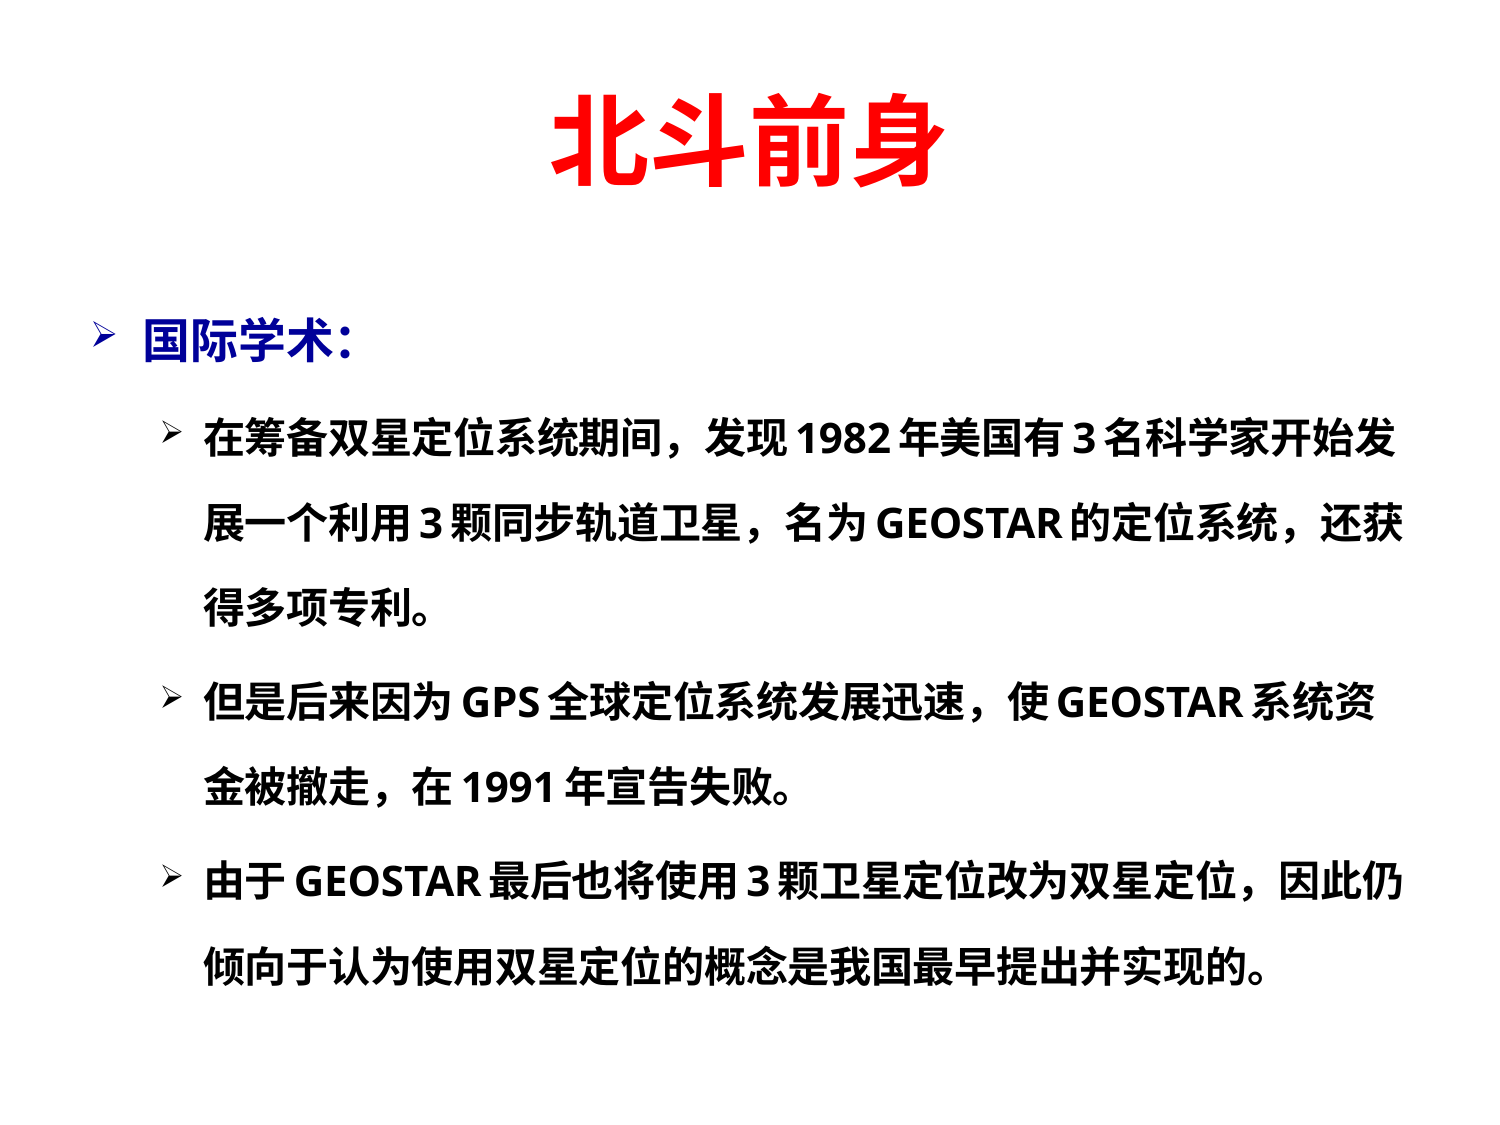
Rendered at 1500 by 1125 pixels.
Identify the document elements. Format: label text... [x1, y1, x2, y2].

list 国际学术： 在筹备双星定位系统期间，发现1982年美国有3名科学家开始发展一个利用3颗同步轨道卫星，名为GEOSTAR的定位系统，还获得多项专利。 但是后来因为GPS全球定位系统发展迅速，使GEOSTAR系统资金被撤走，在1991年宣告失败。 由于GEOSTAR最后也将使用3颗卫星定位改为双星定位，因此仍倾向于认为使用双星定位的概念是我国最早提出并实现的。 [75, 262, 1425, 1005]
title 北斗前身 [75, 37, 1425, 241]
text_box [37, 262, 1475, 1029]
